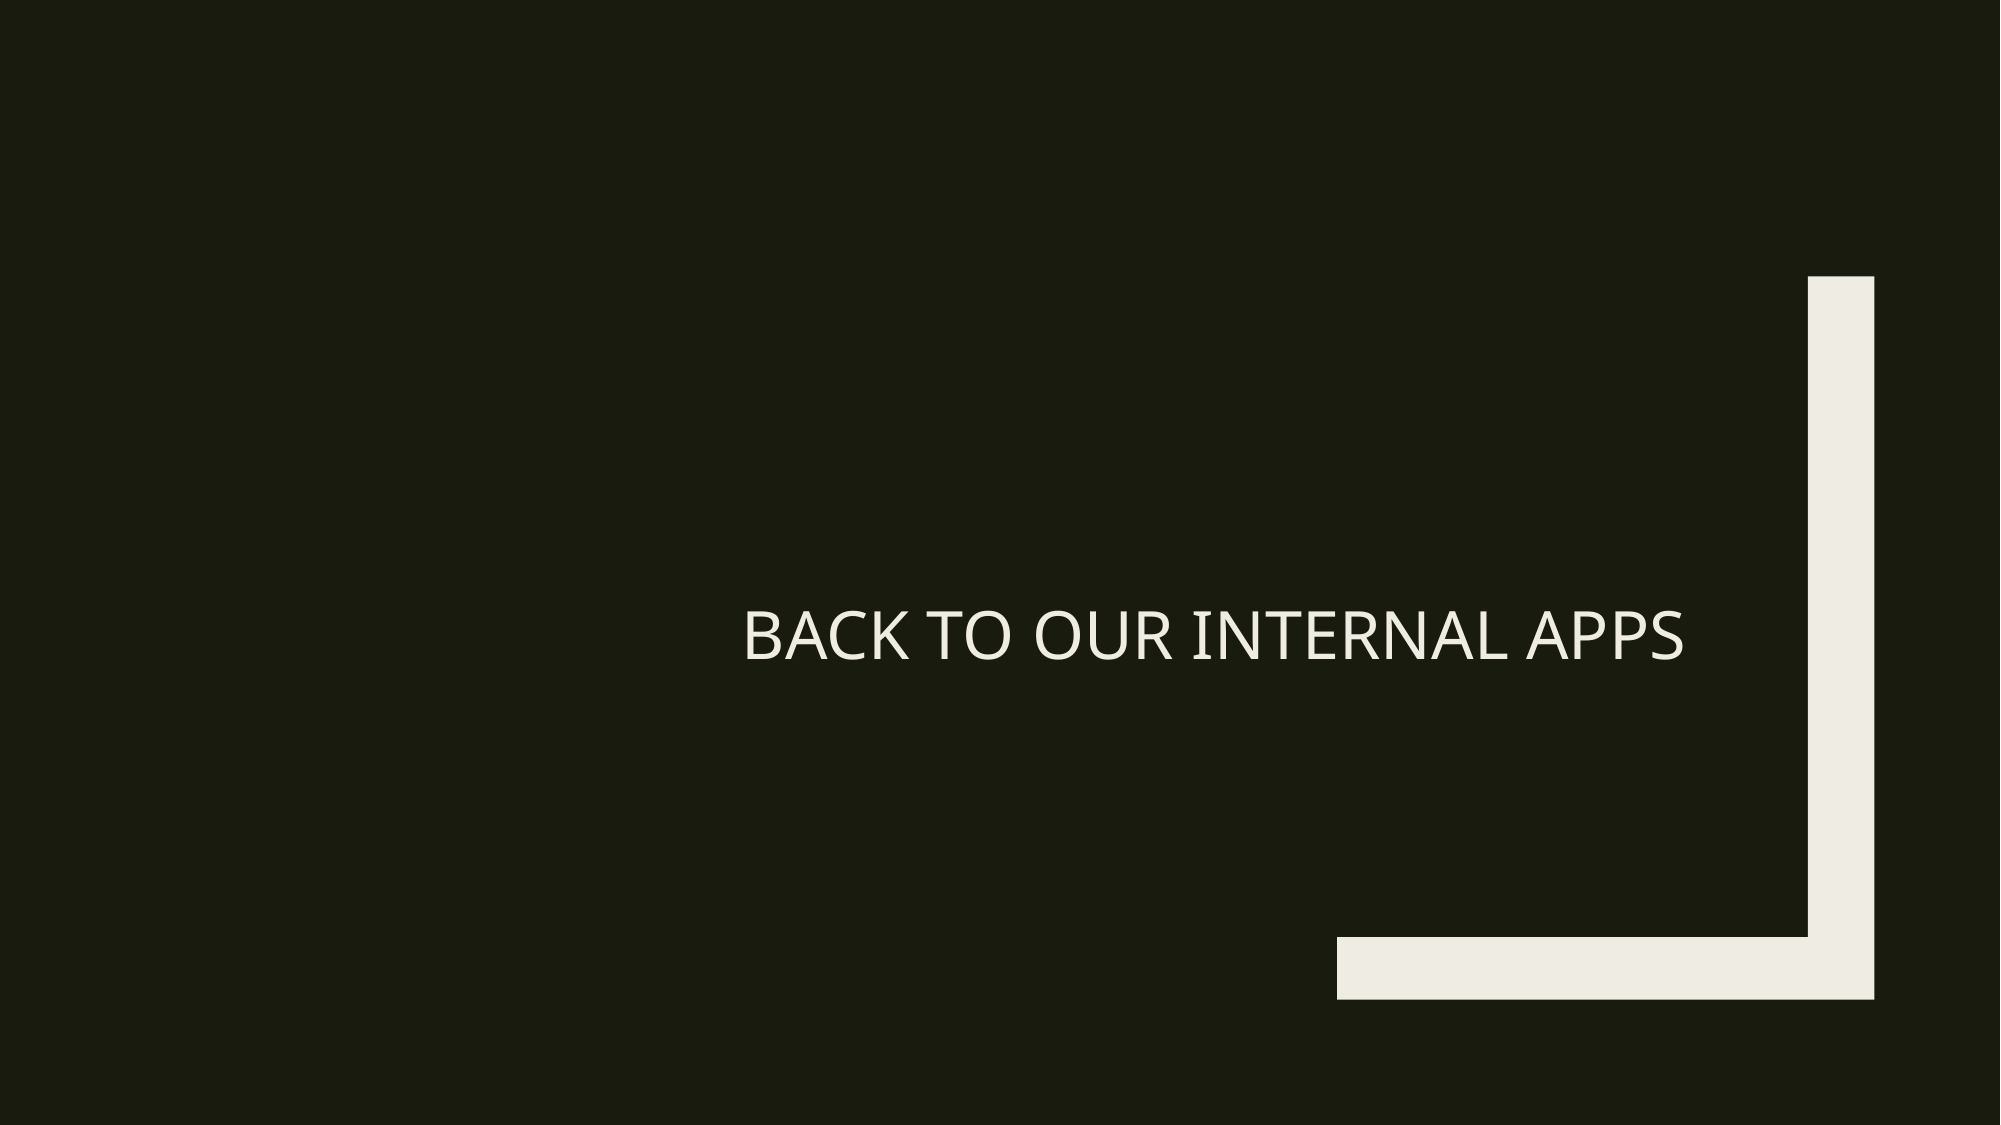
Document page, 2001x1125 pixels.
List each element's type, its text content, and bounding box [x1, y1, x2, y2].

title Back to our internal apps [125, 213, 1703, 682]
